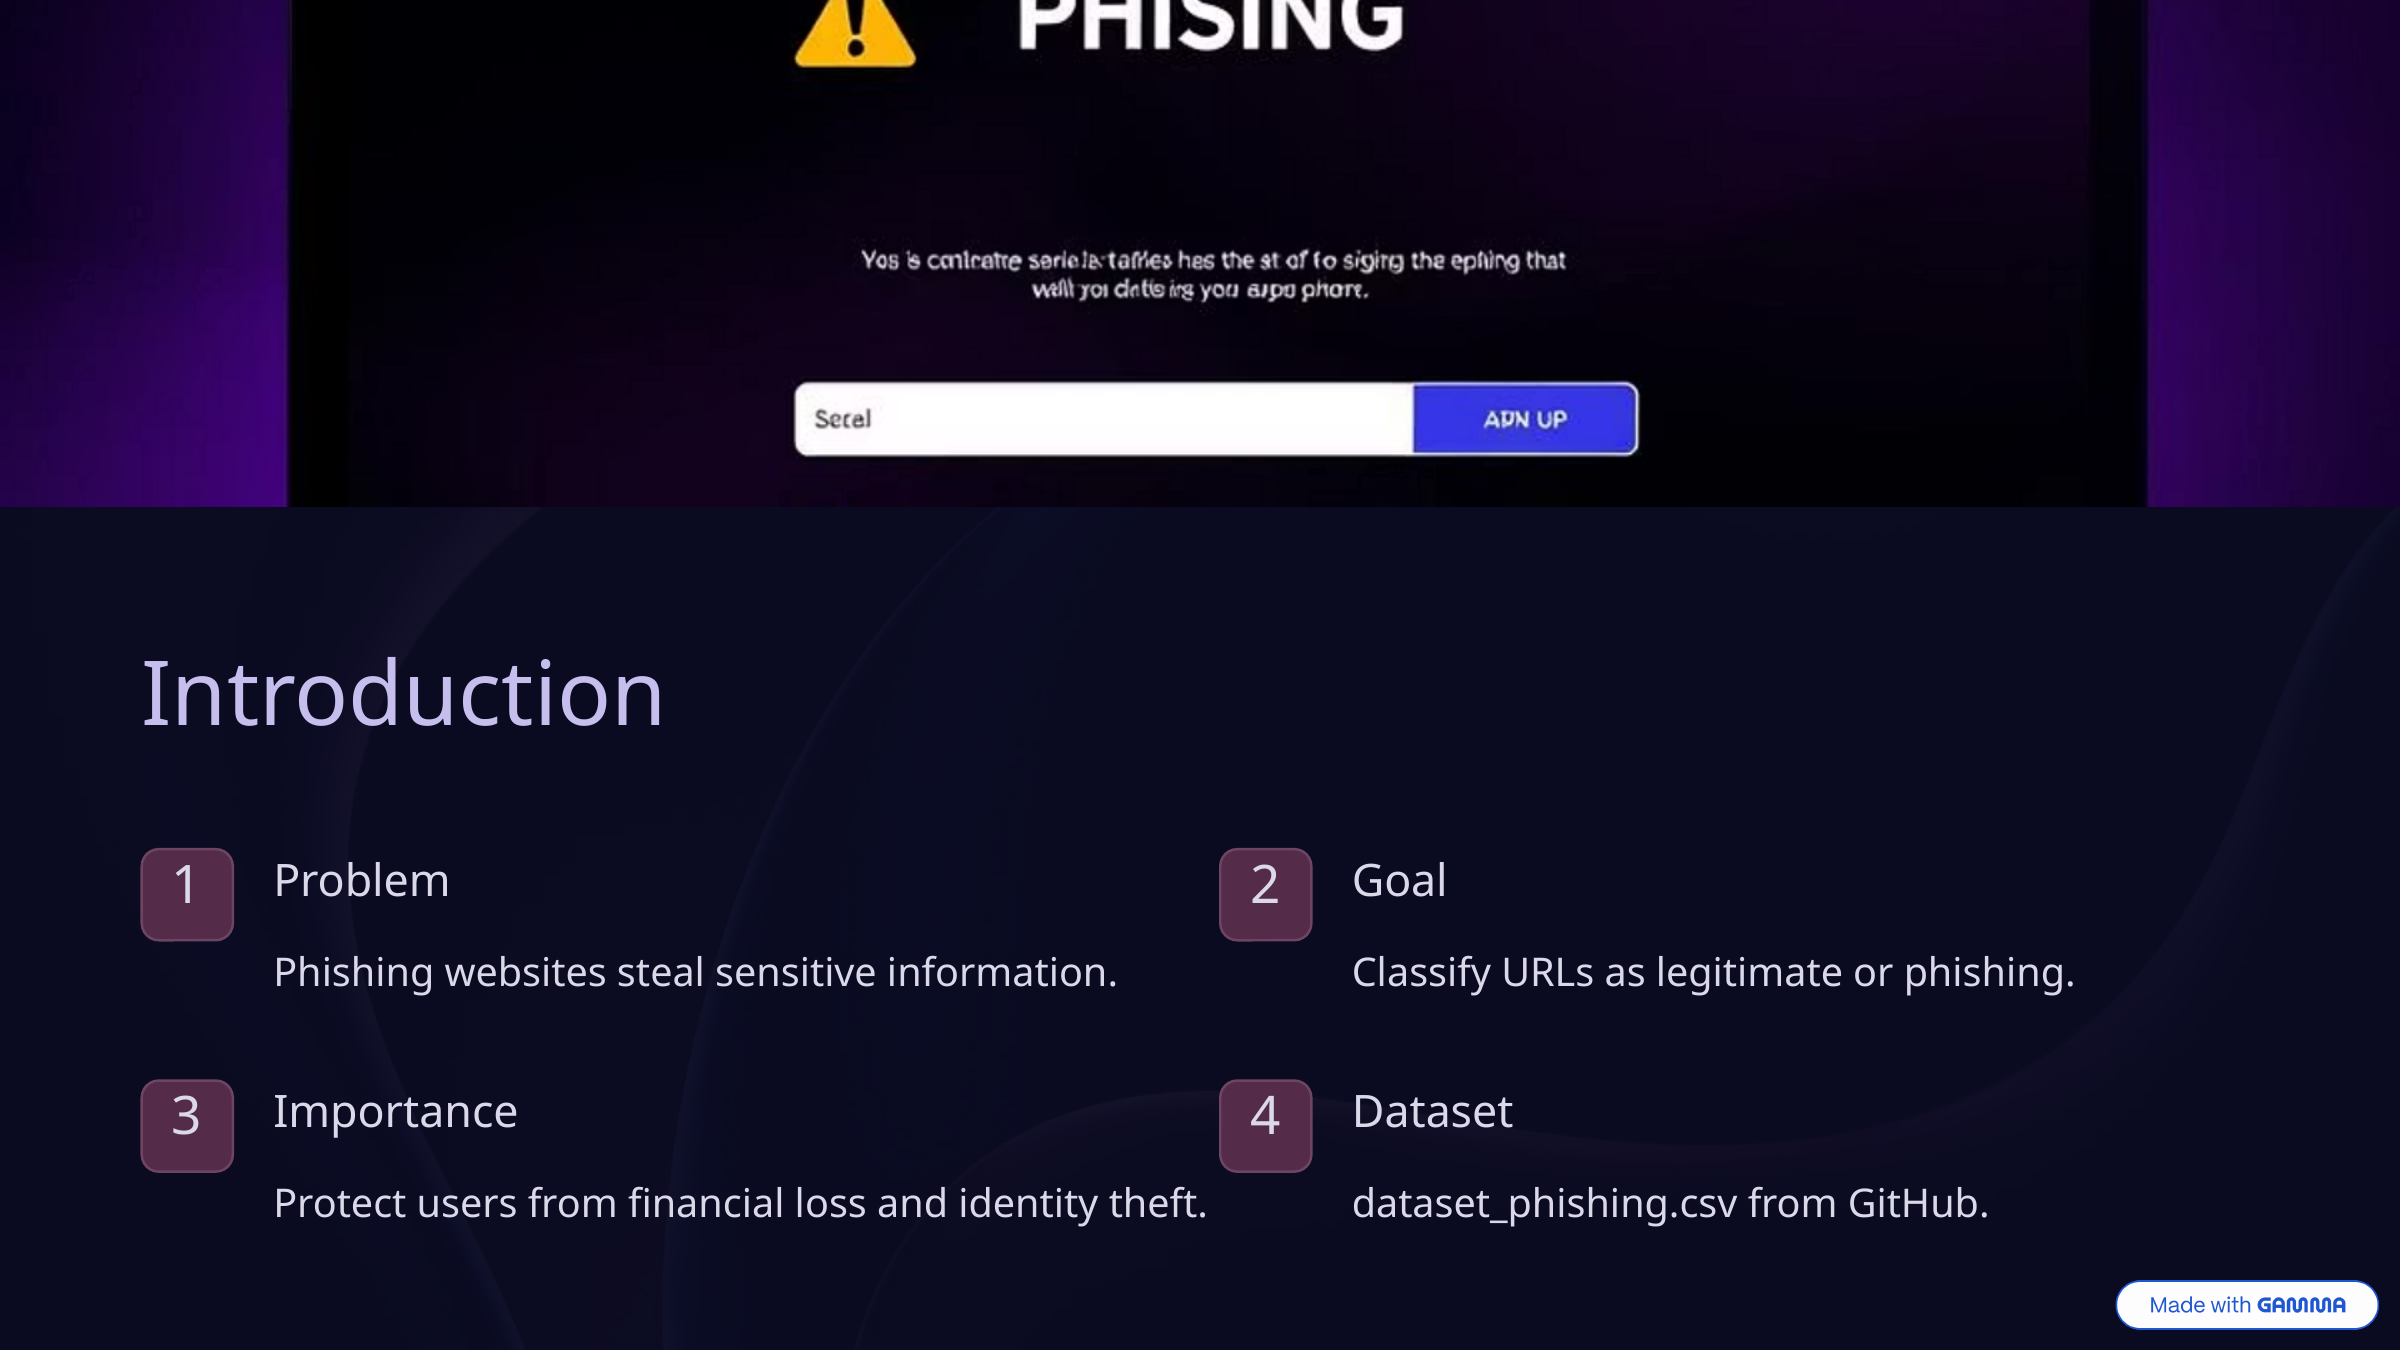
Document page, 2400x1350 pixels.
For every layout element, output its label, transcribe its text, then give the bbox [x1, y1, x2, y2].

text_box [141, 1080, 233, 1172]
text_box Protect users from financial loss and identity theft. [273, 1161, 1180, 1226]
text_box Importance [273, 1080, 724, 1137]
text_box Introduction [141, 630, 1042, 743]
picture [0, 0, 2400, 507]
text_box Classify URLs as legitimate or phishing. [1351, 929, 2259, 995]
text_box [1220, 849, 1312, 941]
text_box [141, 849, 233, 941]
text_box Problem [273, 849, 724, 906]
text_box dataset_phishing.csv from GitHub. [1351, 1161, 2259, 1226]
text_box 2 [1238, 860, 1293, 929]
text_box Phishing websites steal sensitive information. [273, 929, 1180, 995]
text_box 3 [160, 1092, 215, 1160]
text_box [1220, 1080, 1312, 1172]
text_box Dataset [1351, 1080, 1802, 1137]
text_box 4 [1238, 1092, 1293, 1160]
text_box 1 [160, 860, 215, 929]
text_box Goal [1351, 849, 1802, 906]
picture [2106, 1271, 2389, 1339]
